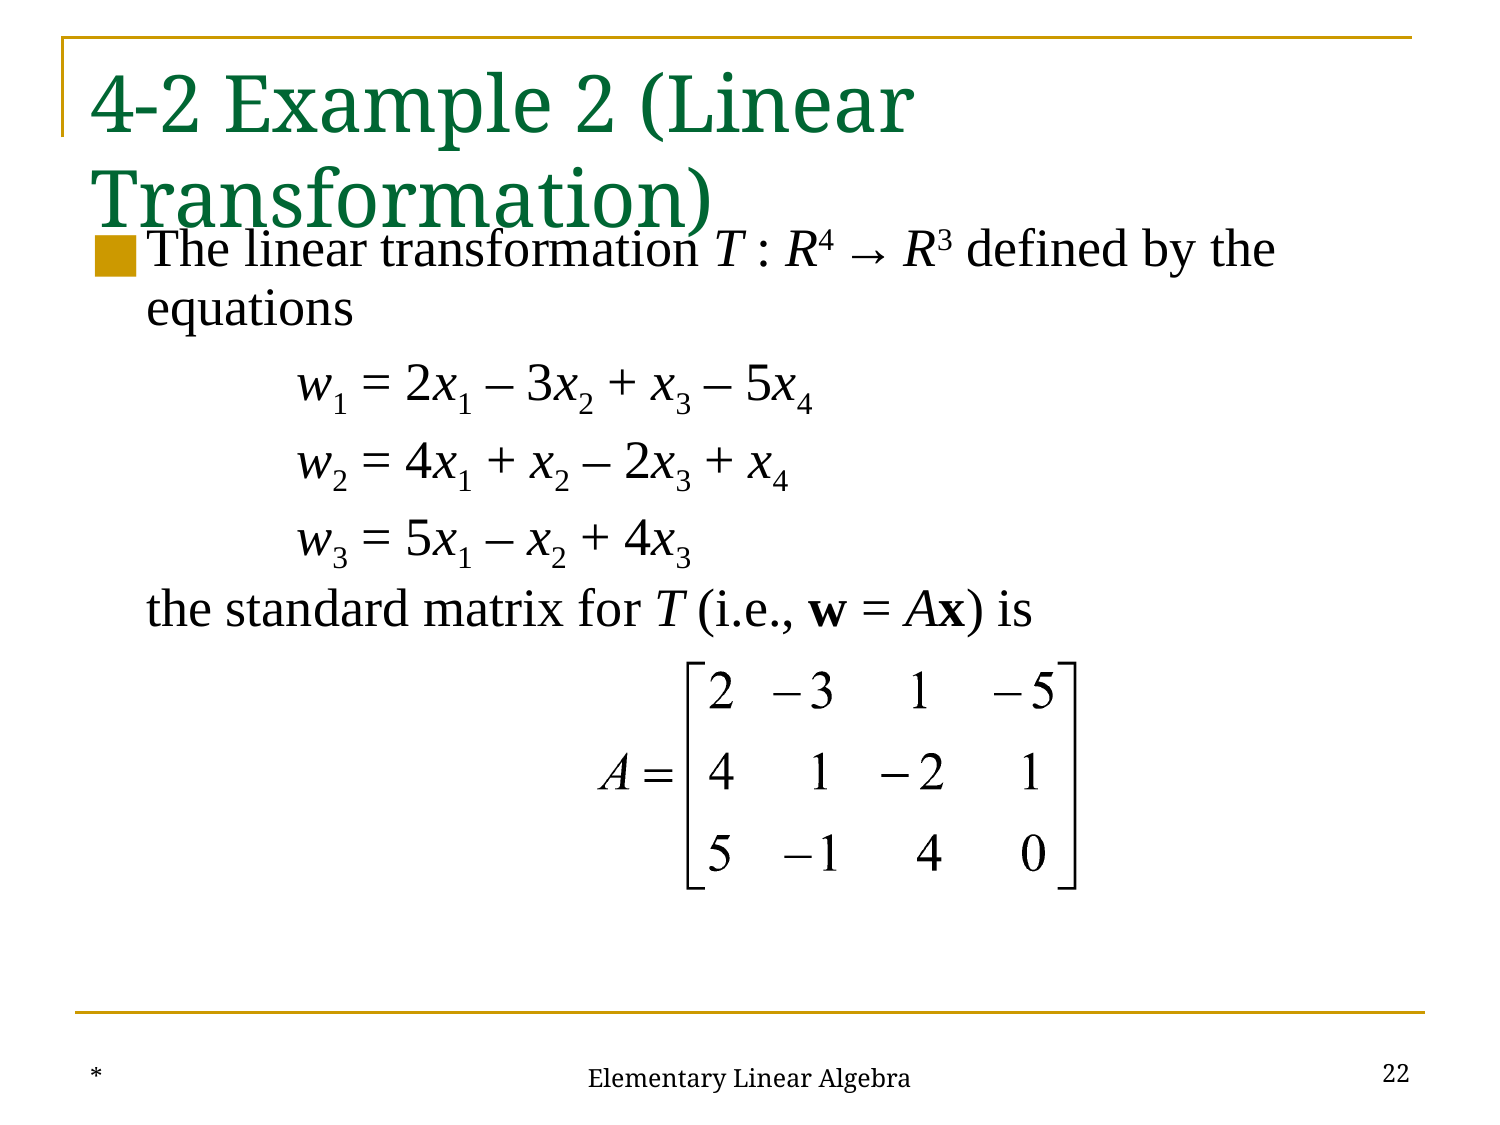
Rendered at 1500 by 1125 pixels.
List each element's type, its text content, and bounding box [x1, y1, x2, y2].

title 4-2 Example 2 (Linear Transformation) [75, 45, 1425, 212]
text_box * [75, 1024, 425, 1100]
text_box ‹#› [1074, 1024, 1425, 1100]
picture [587, 649, 1090, 902]
list The linear transformation T : R4 → R3 defined by the equations w1 = 2x1 – 3x2 + x3 – 5x4 w2 = 4x1 + x2 – 2x3 + x4 w3 = 5x1 – x2 + 4x3 the standard matrix for T (i.e., w = Ax) is [75, 212, 1425, 1006]
text_box Elementary Linear Algebra [512, 1024, 988, 1100]
